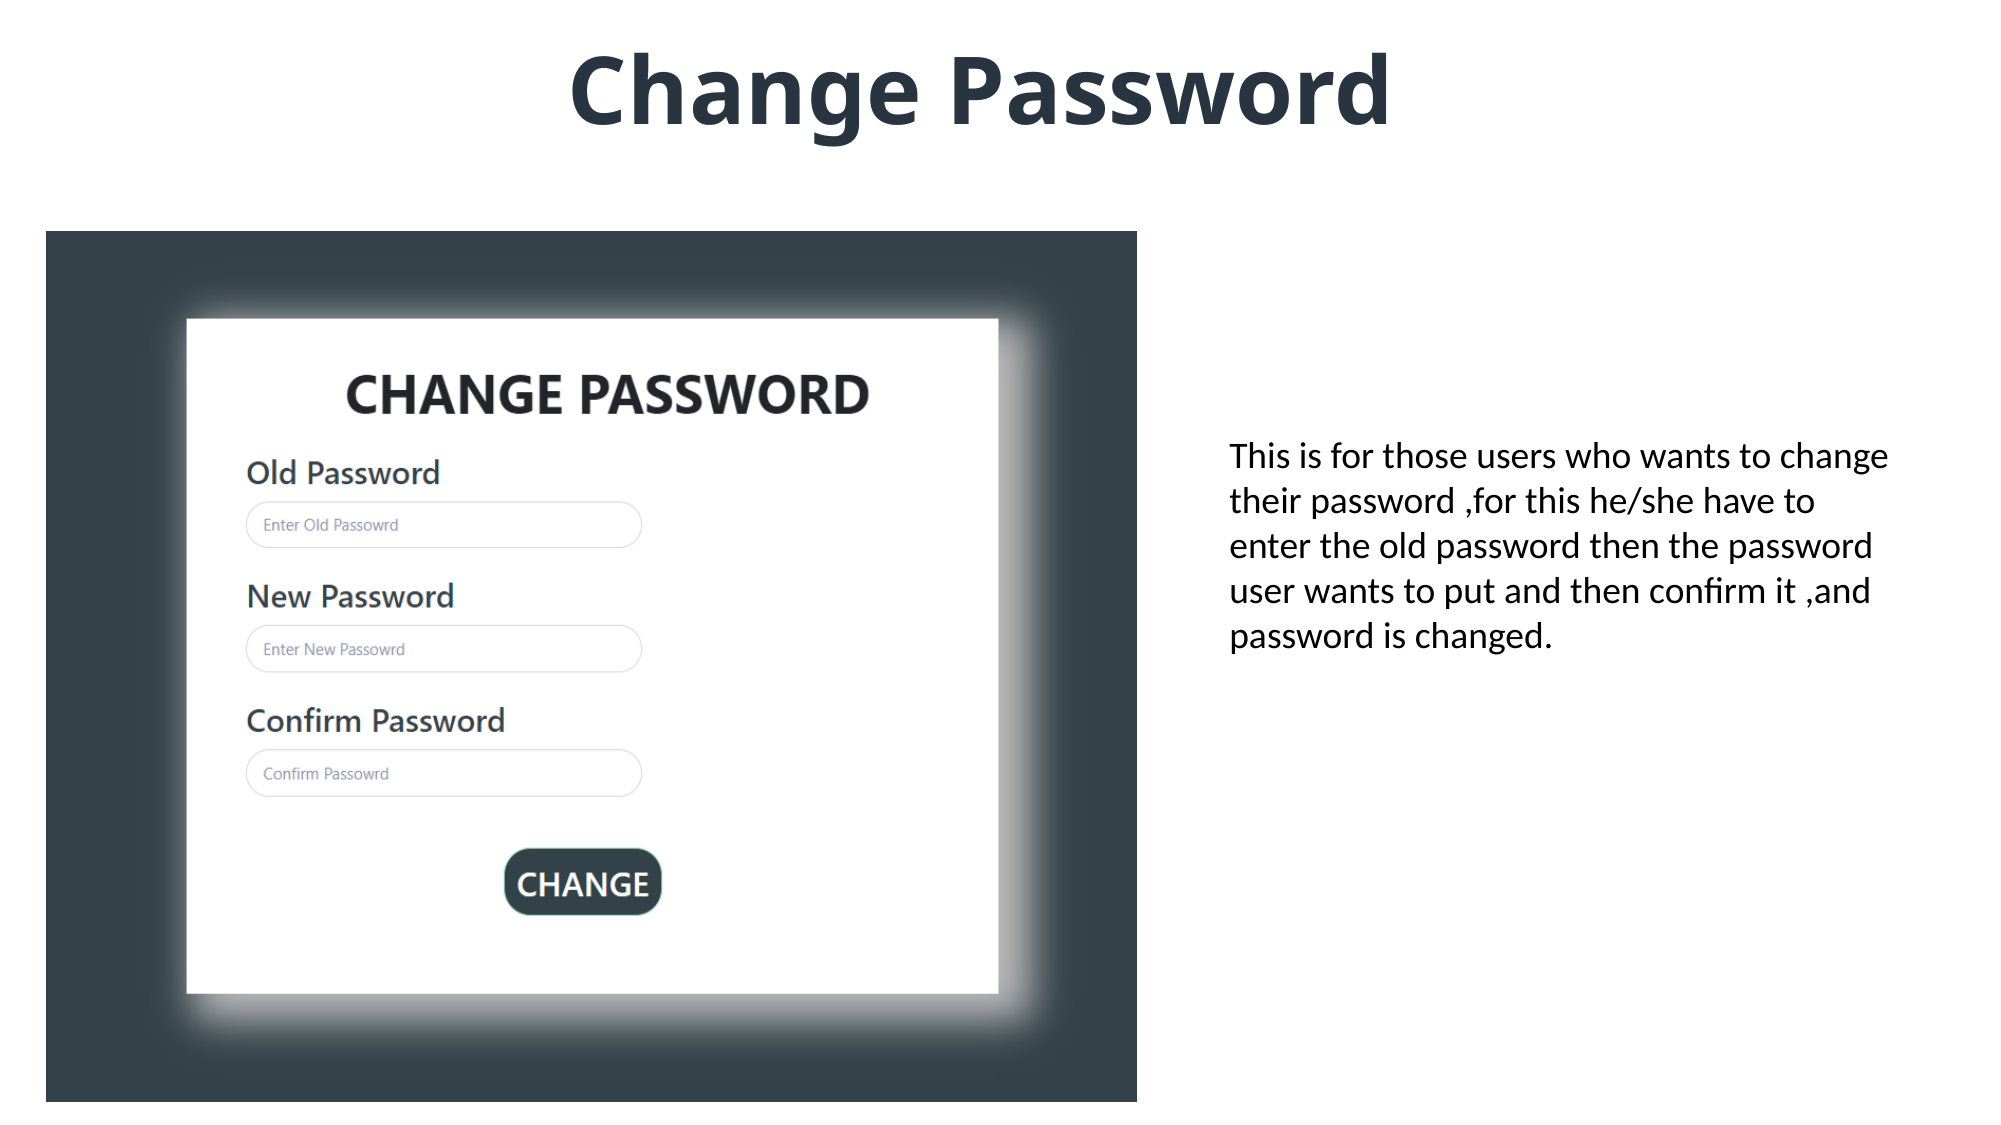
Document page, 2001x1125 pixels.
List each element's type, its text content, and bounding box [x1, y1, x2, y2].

text_box Change Password [0, 23, 1981, 151]
picture [46, 231, 1137, 1102]
text_box This is for those users who wants to change their password ,for this he/she have to enter the old password then the password user wants to put and then confirm it ,and password is changed. [1214, 424, 1918, 664]
